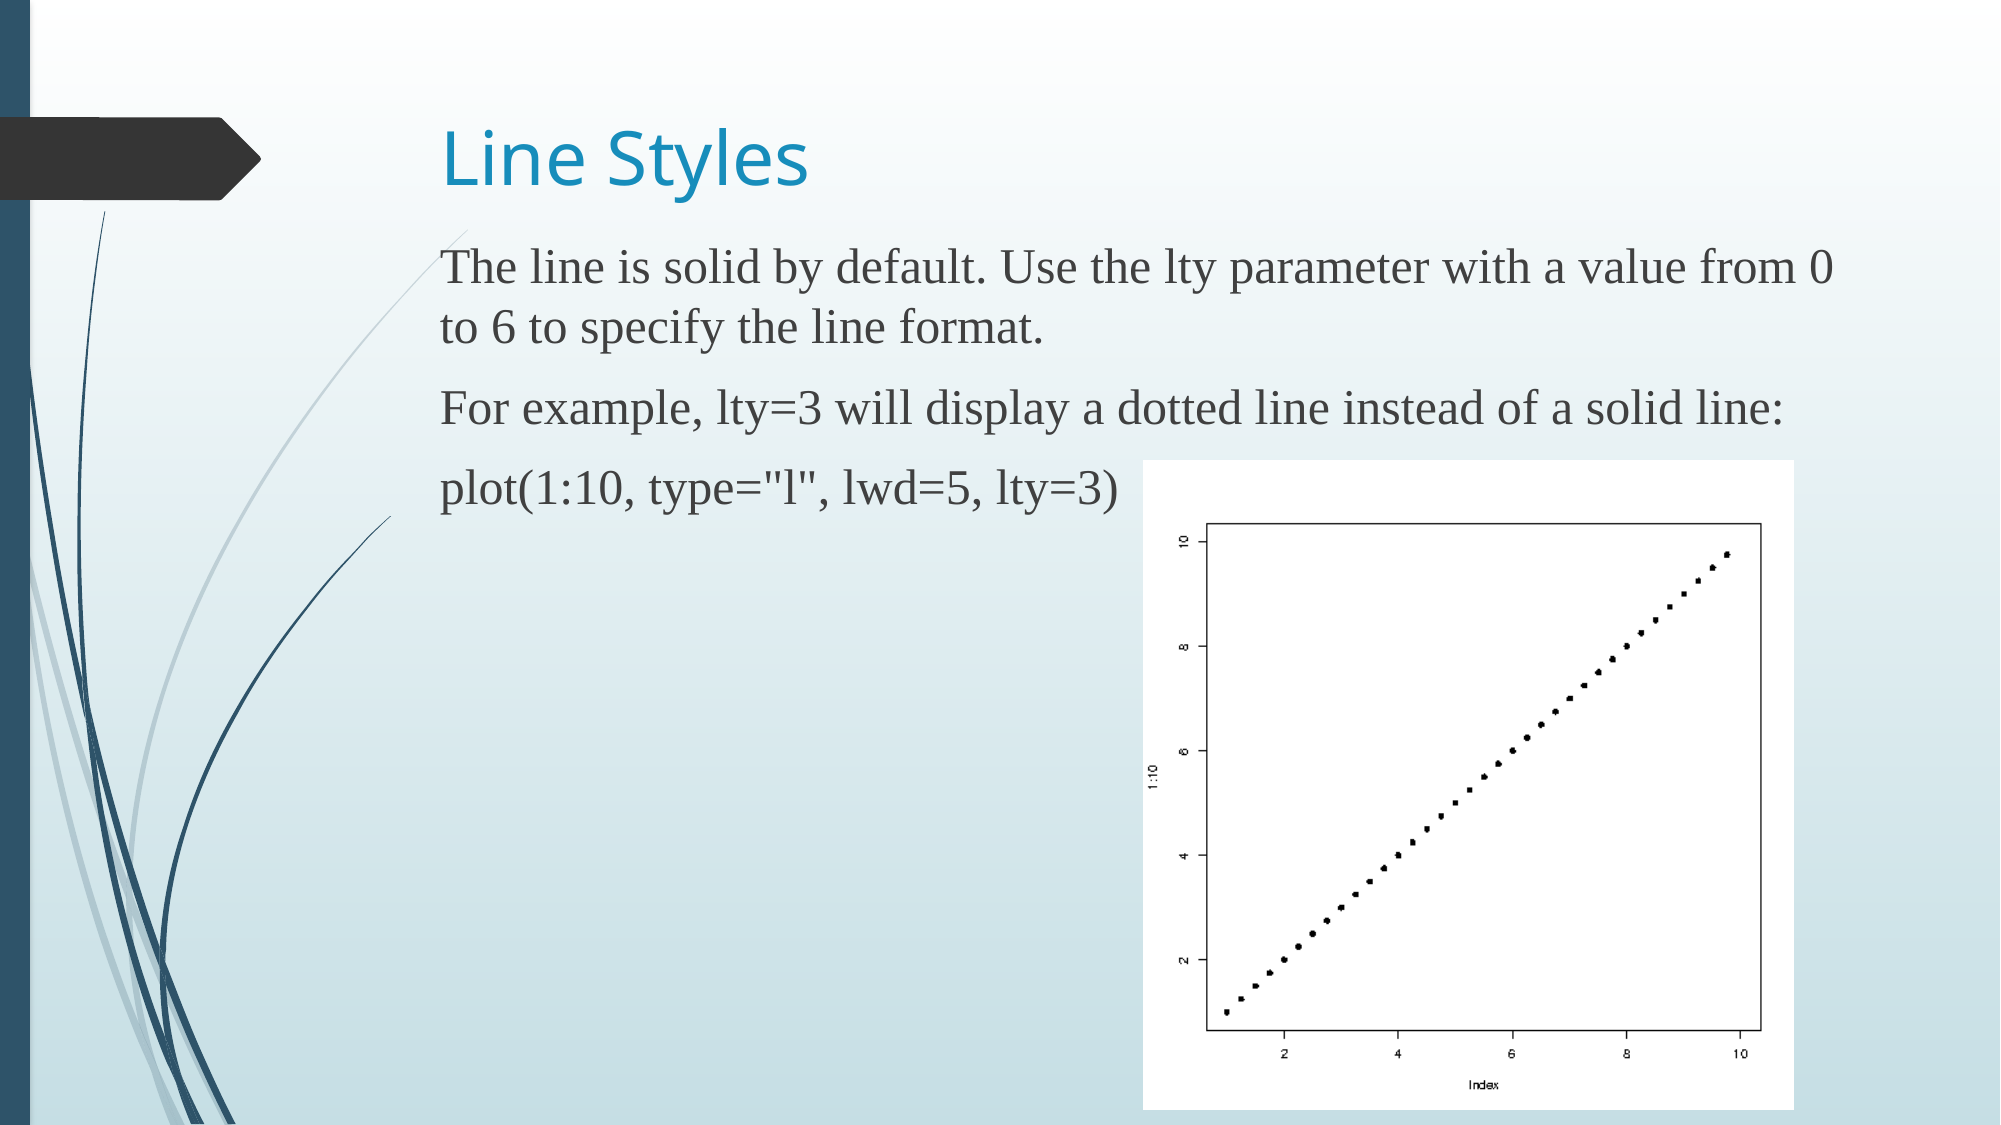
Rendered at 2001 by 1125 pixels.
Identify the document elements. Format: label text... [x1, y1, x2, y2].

title Line Styles [425, 102, 1888, 225]
list The line is solid by default. Use the lty parameter with a value from 0 to 6 to specify the line format. For example, lty=3 will display a dotted line instead of a solid line: plot(1:10, type="l", lwd=5, lty=3) [424, 225, 1888, 970]
picture [1143, 459, 1794, 1110]
